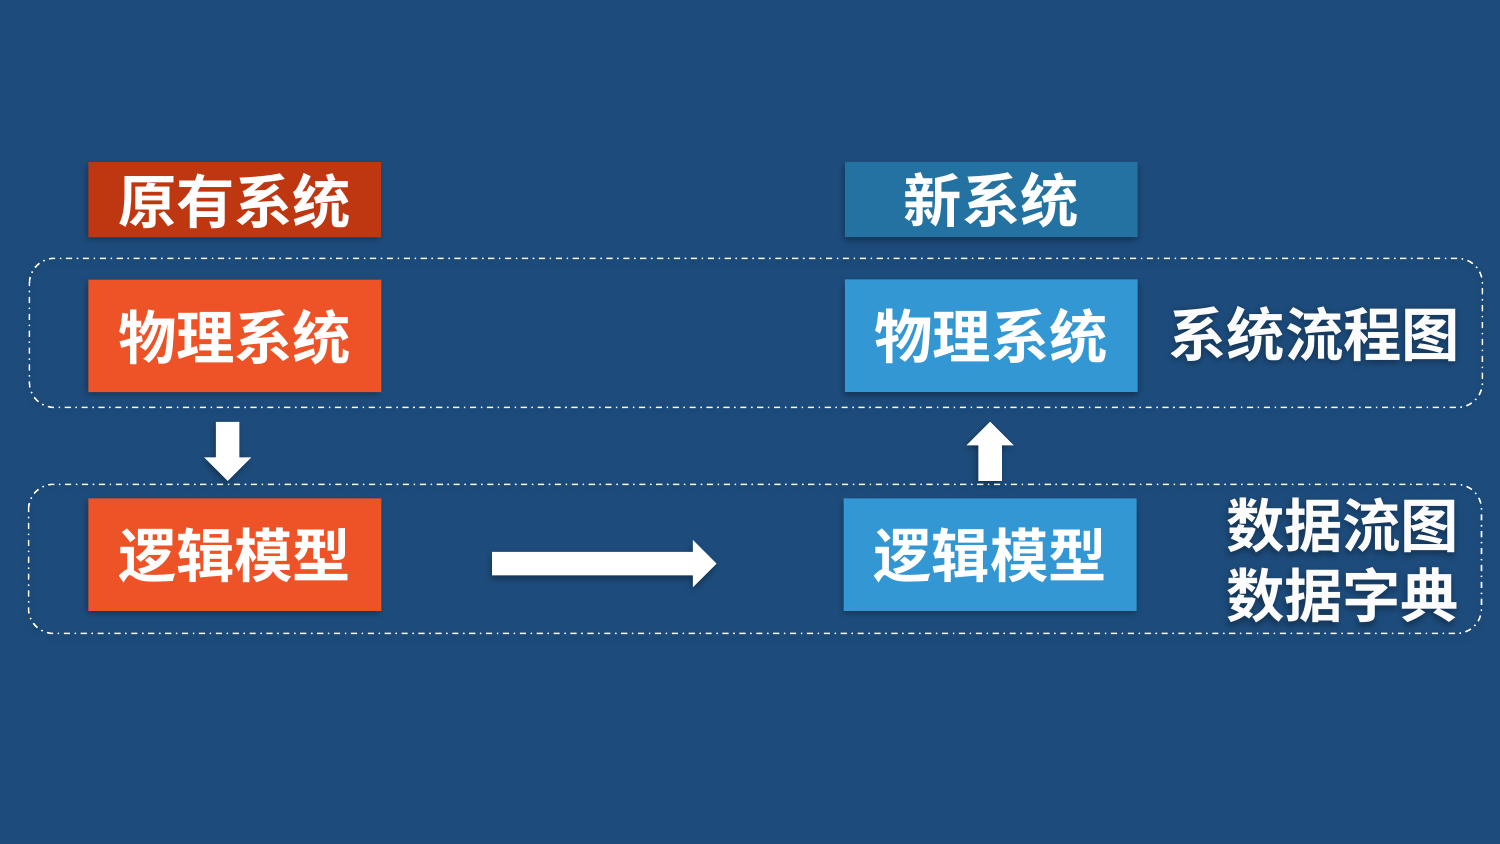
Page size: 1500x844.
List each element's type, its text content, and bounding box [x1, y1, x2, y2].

text_box 新系统 [844, 161, 1138, 238]
text_box 数据流图 数据字典 [27, 483, 1483, 635]
text_box [965, 421, 1015, 482]
text_box [203, 421, 252, 482]
text_box 原有系统 [88, 161, 382, 238]
text_box 系统流程图 [28, 257, 1484, 409]
